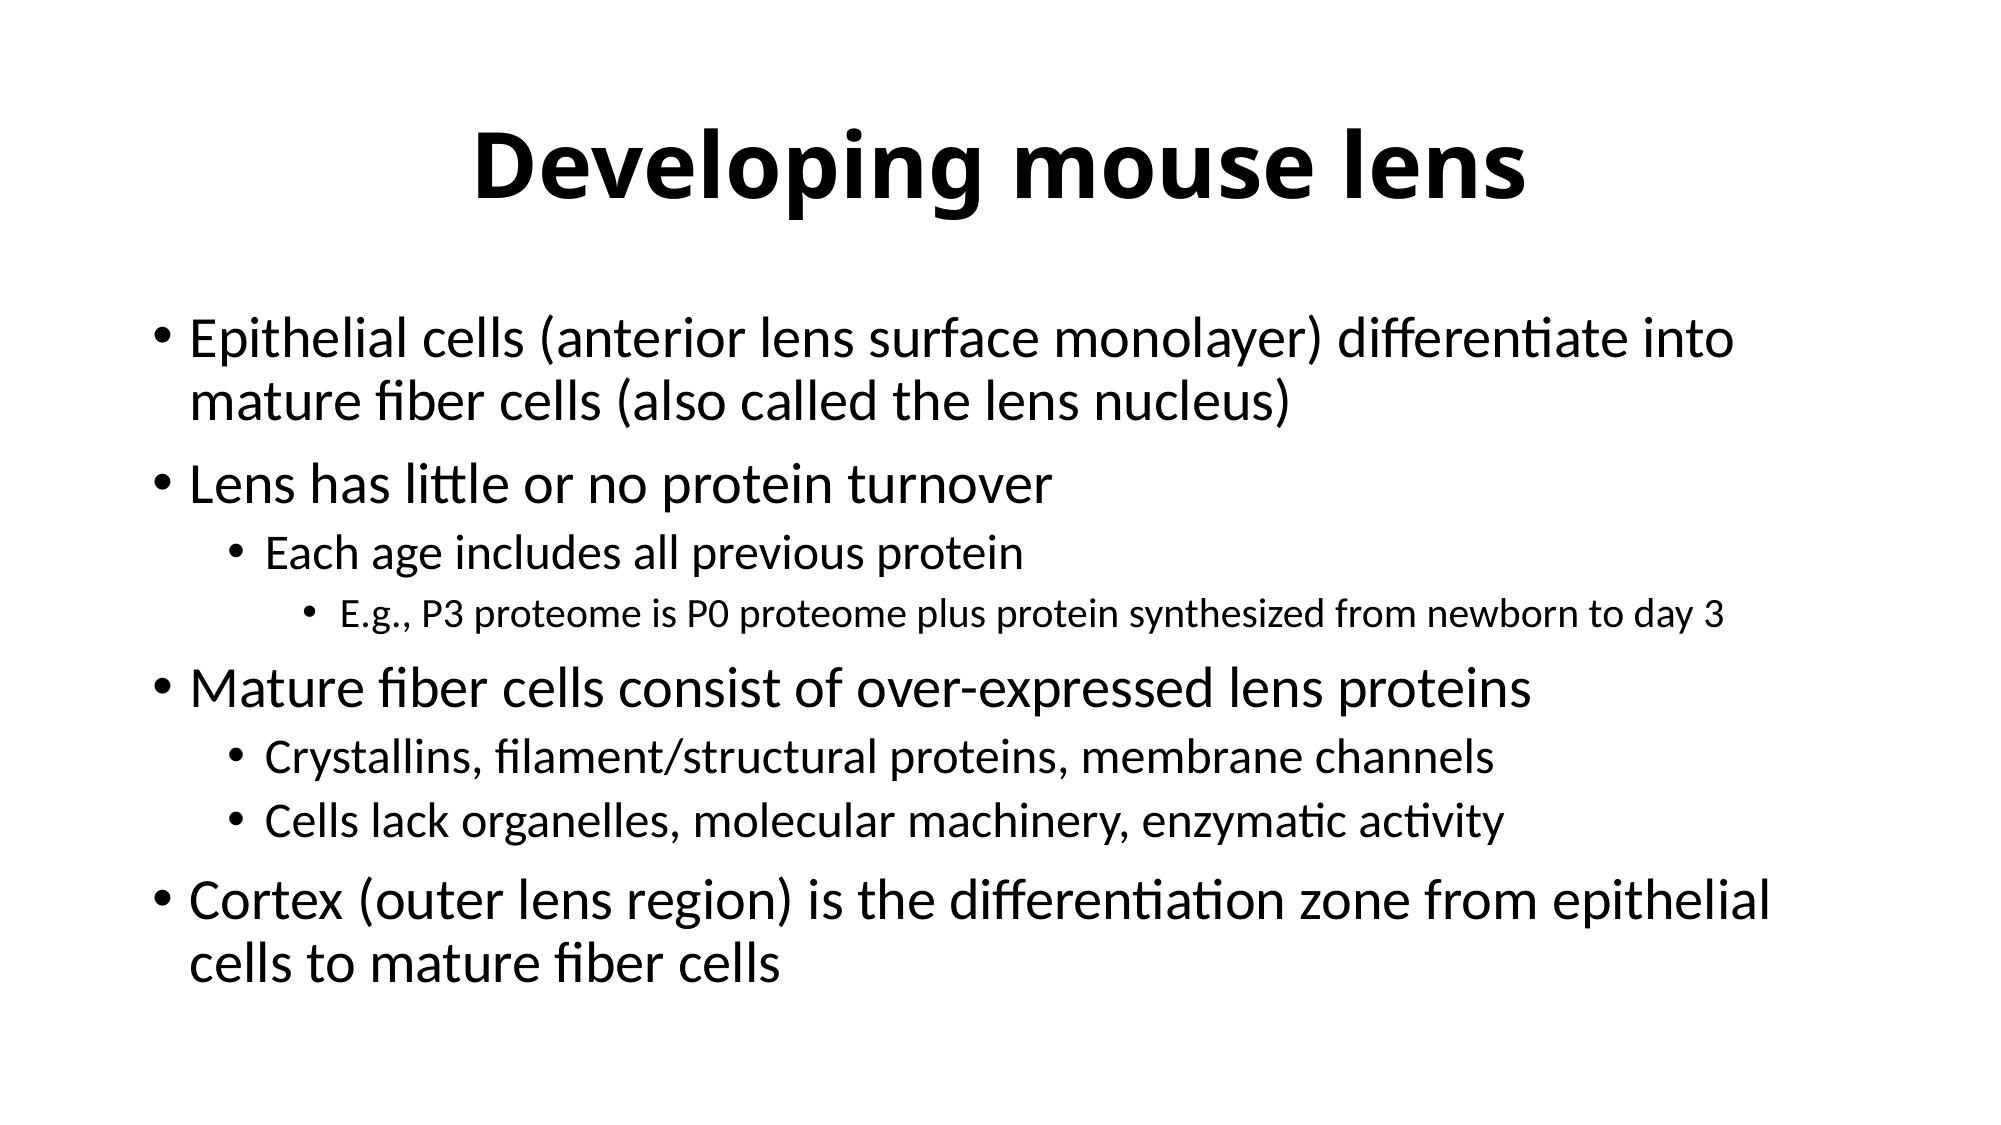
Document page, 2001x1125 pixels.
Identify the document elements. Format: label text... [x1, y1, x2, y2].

title Developing mouse lens [137, 59, 1863, 278]
list Epithelial cells (anterior lens surface monolayer) differentiate into mature fiber cells (also called the lens nucleus) Lens has little or no protein turnover Each age includes all previous protein E.g., P3 proteome is P0 proteome plus protein synthesized from newborn to day 3 Mature fiber cells consist of over-expressed lens proteins Crystallins, filament/structural proteins, membrane channels Cells lack organelles, molecular machinery, enzymatic activity Cortex (outer lens region) is the differentiation zone from epithelial cells to mature fiber cells [137, 299, 1863, 1014]
